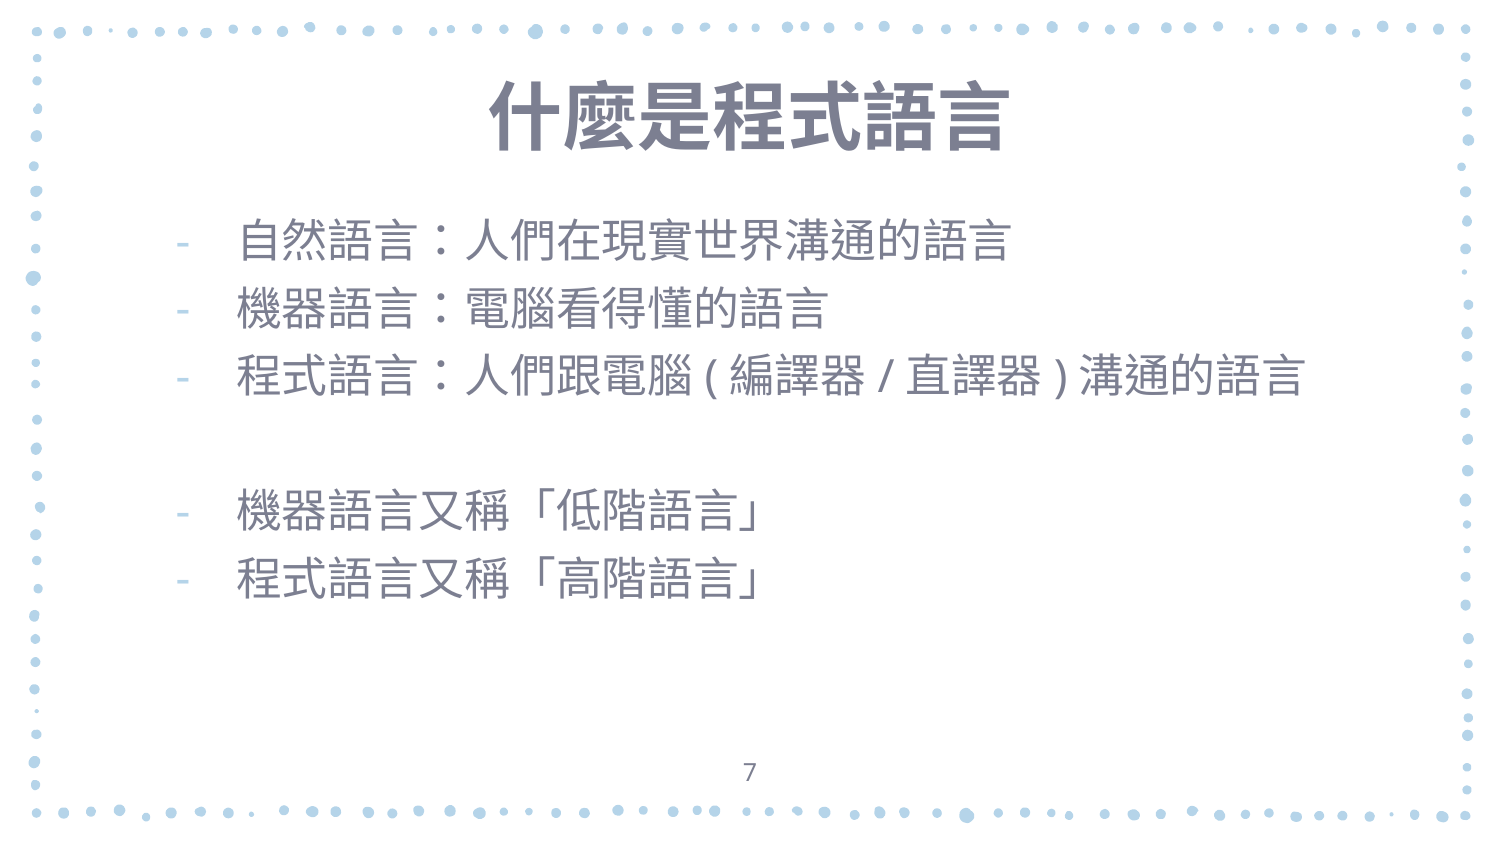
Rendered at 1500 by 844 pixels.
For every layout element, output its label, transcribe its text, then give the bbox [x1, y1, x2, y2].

slide_number 7 [0, 741, 1500, 807]
title 什麼是程式語言 [146, 33, 1354, 175]
list 自然語言：人們在現實世界溝通的語言 機器語言：電腦看得懂的語言 程式語言：人們跟電腦(編譯器/直譯器)溝通的語言 機器語言又稱「低階語言」 程式語言又稱「高階語言」 [146, 196, 1354, 693]
